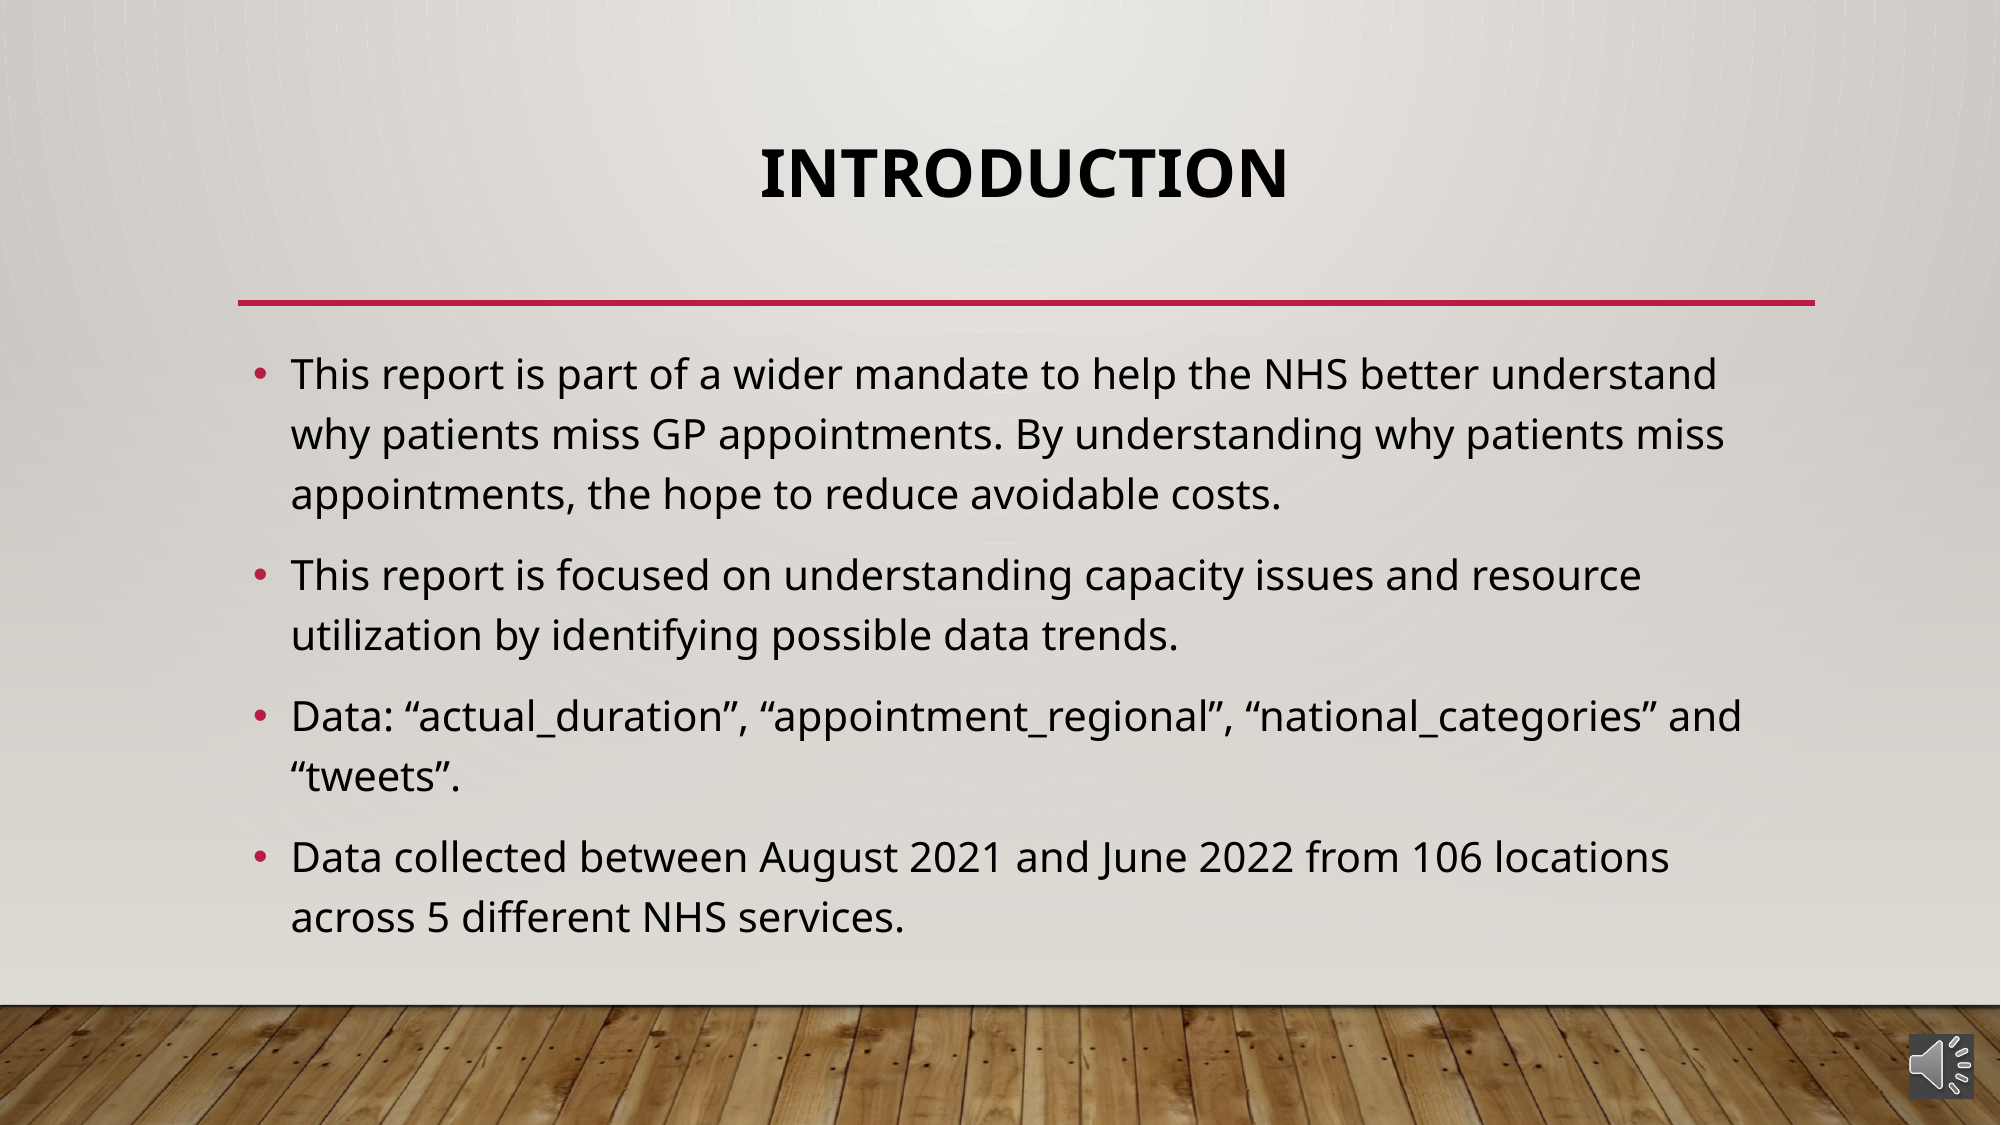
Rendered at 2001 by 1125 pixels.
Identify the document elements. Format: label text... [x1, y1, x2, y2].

picture [0, 1005, 2000, 1125]
list This report is part of a wider mandate to help the NHS better understand why patients miss GP appointments. By understanding why patients miss appointments, the hope to reduce avoidable costs. This report is focused on understanding capacity issues and resource utilization by identifying possible data trends. Data: “actual_duration”, “appointment_regional”, “national_categories” and “tweets”. Data collected between August 2021 and June 2022 from 106 locations across 5 different NHS services. [238, 330, 1814, 897]
title Introduction [238, 131, 1814, 305]
